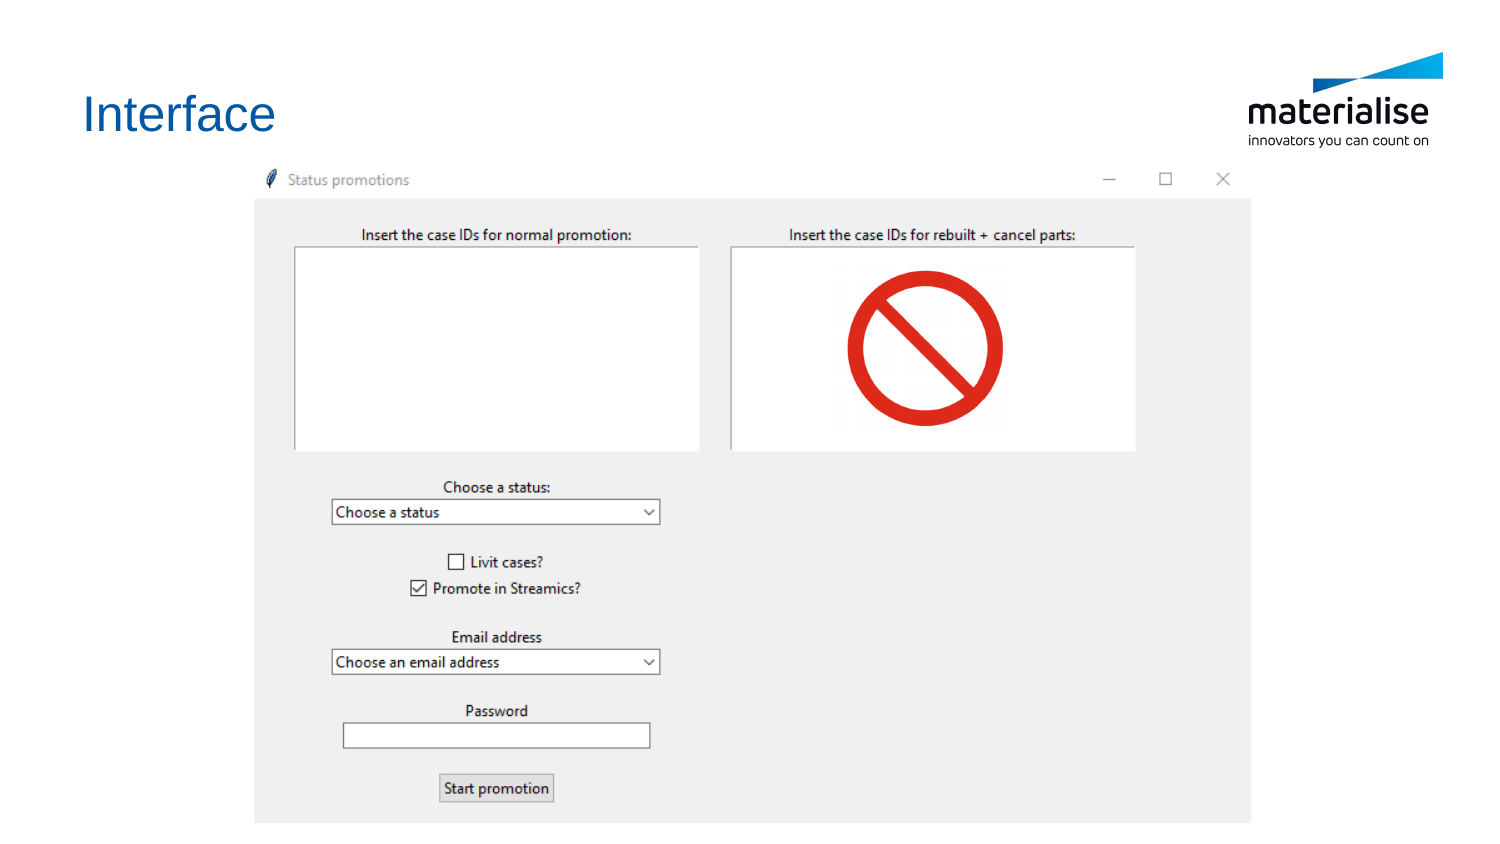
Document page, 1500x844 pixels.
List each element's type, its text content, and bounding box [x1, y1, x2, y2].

title Interface [67, 70, 1240, 151]
picture [254, 162, 1252, 823]
picture [1249, 52, 1443, 148]
